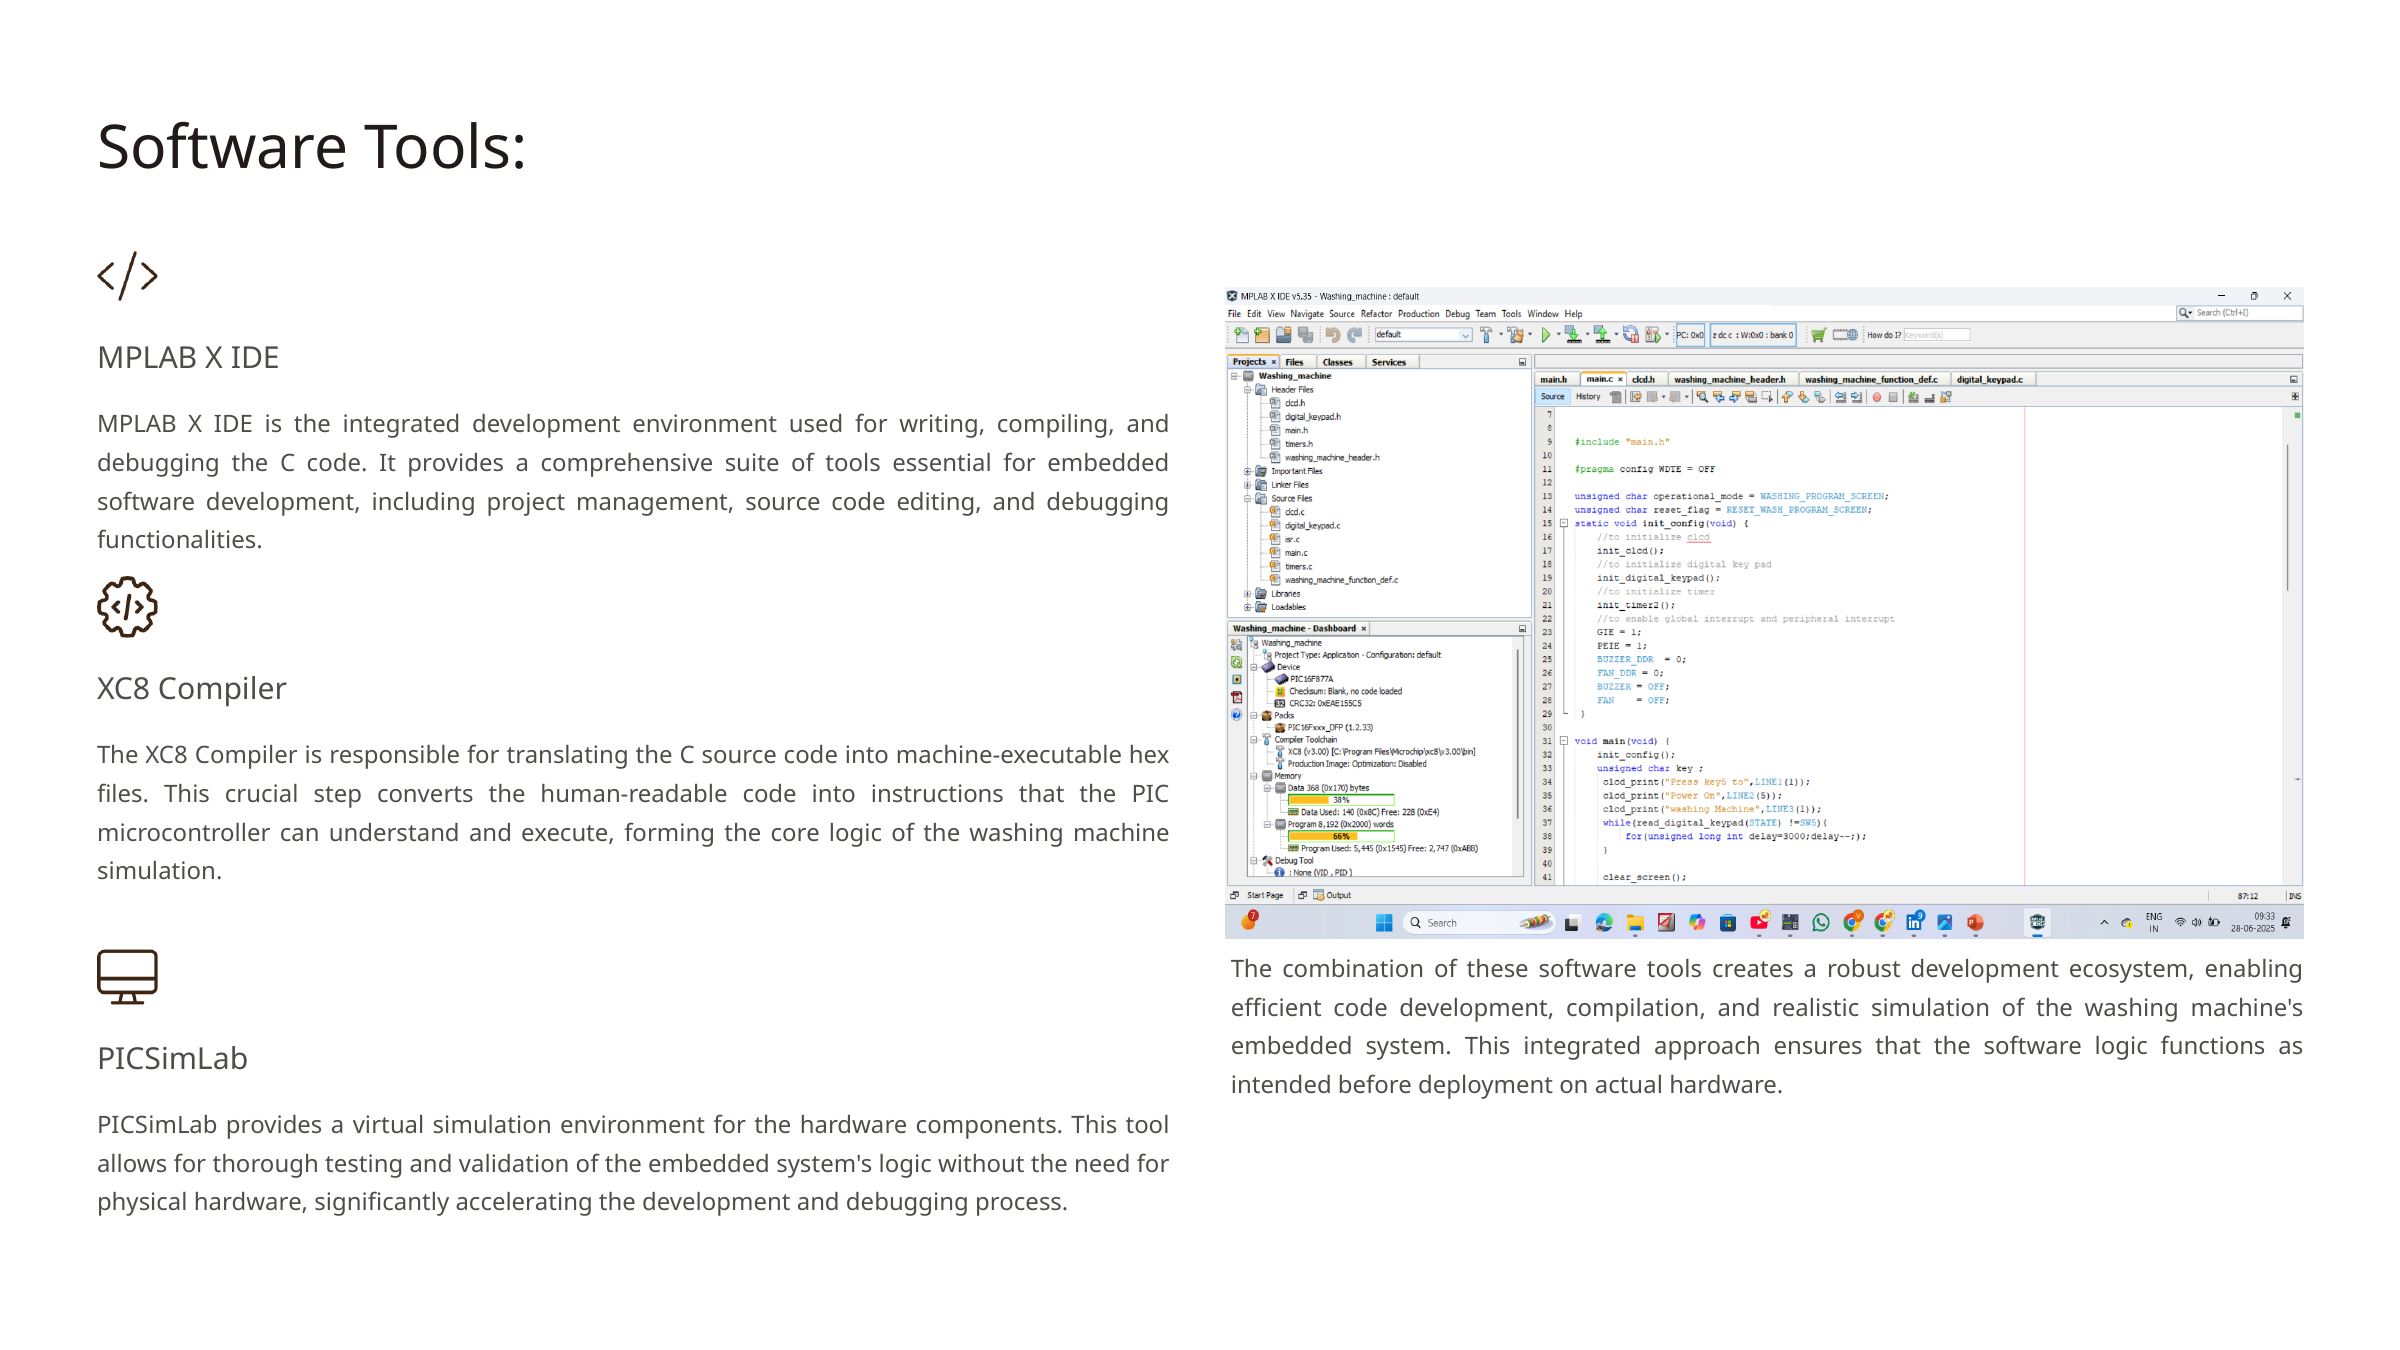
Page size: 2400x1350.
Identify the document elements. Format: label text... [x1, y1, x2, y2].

text_box PICSimLab [97, 1037, 401, 1076]
picture [97, 576, 158, 638]
text_box MPLAB X IDE is the integrated development environment used for writing, compiling, and debugging the C code. It provides a comprehensive suite of tools essential for embedded software development, including project management, source code editing, and debugging functionalities. [97, 399, 1171, 516]
picture [1225, 287, 2304, 939]
text_box The XC8 Compiler is responsible for translating the C source code into machine-executable hex files. This crucial step converts the human-readable code into instructions that the PIC microcontroller can understand and execute, forming the core logic of the washing machine simulation. [97, 730, 1171, 886]
text_box MPLAB X IDE [97, 336, 401, 375]
picture [97, 946, 158, 1008]
text_box The combination of these software tools creates a robust development ecosystem, enabling efficient code development, compilation, and realistic simulation of the washing machine's embedded system. This integrated approach ensures that the software logic functions as intended before deployment on actual hardware. [1230, 943, 2304, 1100]
text_box XC8 Compiler [97, 667, 401, 706]
text_box Software Tools: [97, 106, 1446, 182]
text_box PICSimLab provides a virtual simulation environment for the hardware components. This tool allows for thorough testing and validation of the embedded system's logic without the need for physical hardware, significantly accelerating the development and debugging process. [97, 1099, 1171, 1217]
picture [97, 245, 158, 307]
